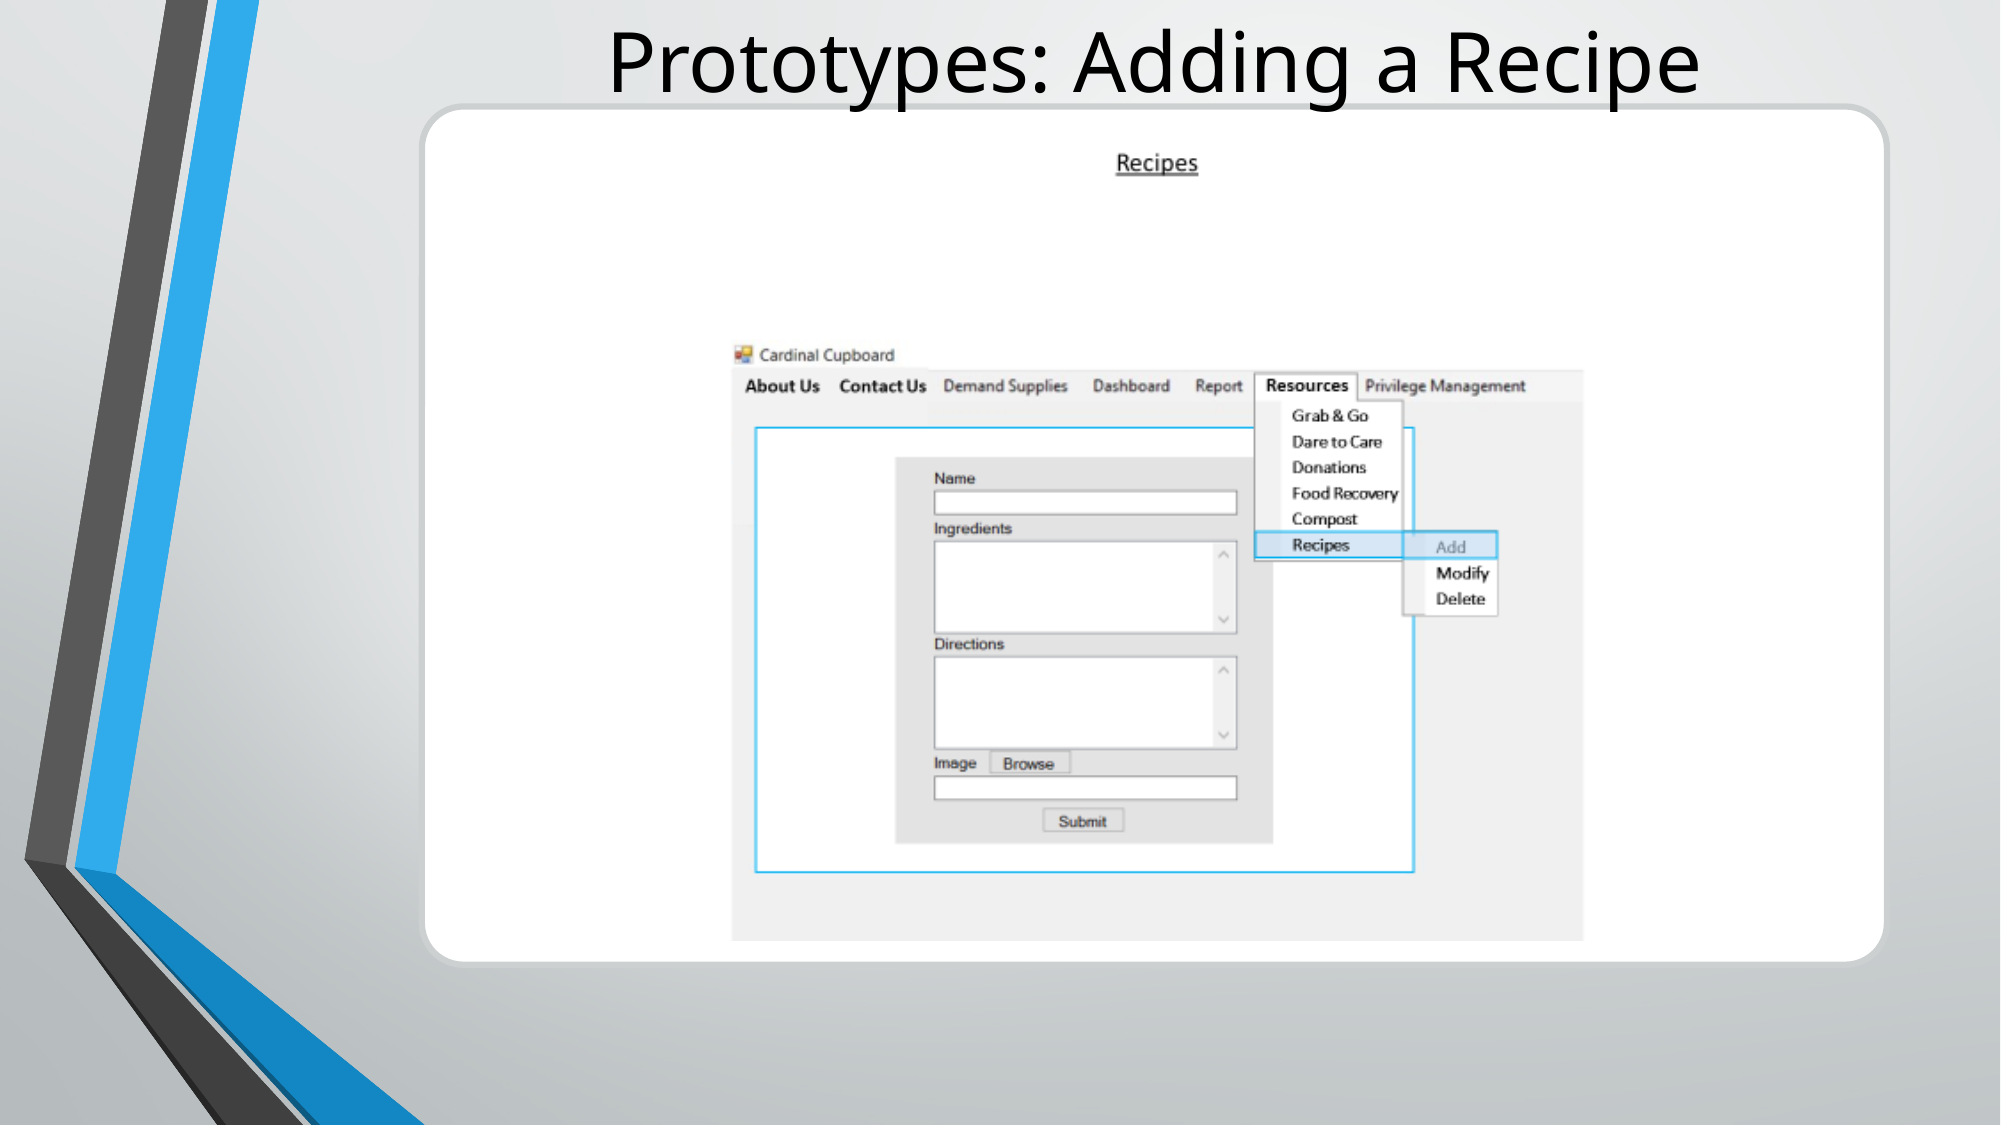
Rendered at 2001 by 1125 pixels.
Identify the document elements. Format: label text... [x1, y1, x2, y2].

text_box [24, 0, 425, 1125]
text_box [425, 120, 1889, 967]
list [447, 141, 1869, 941]
title Prototypes: Adding a Recipe [425, 0, 1977, 120]
